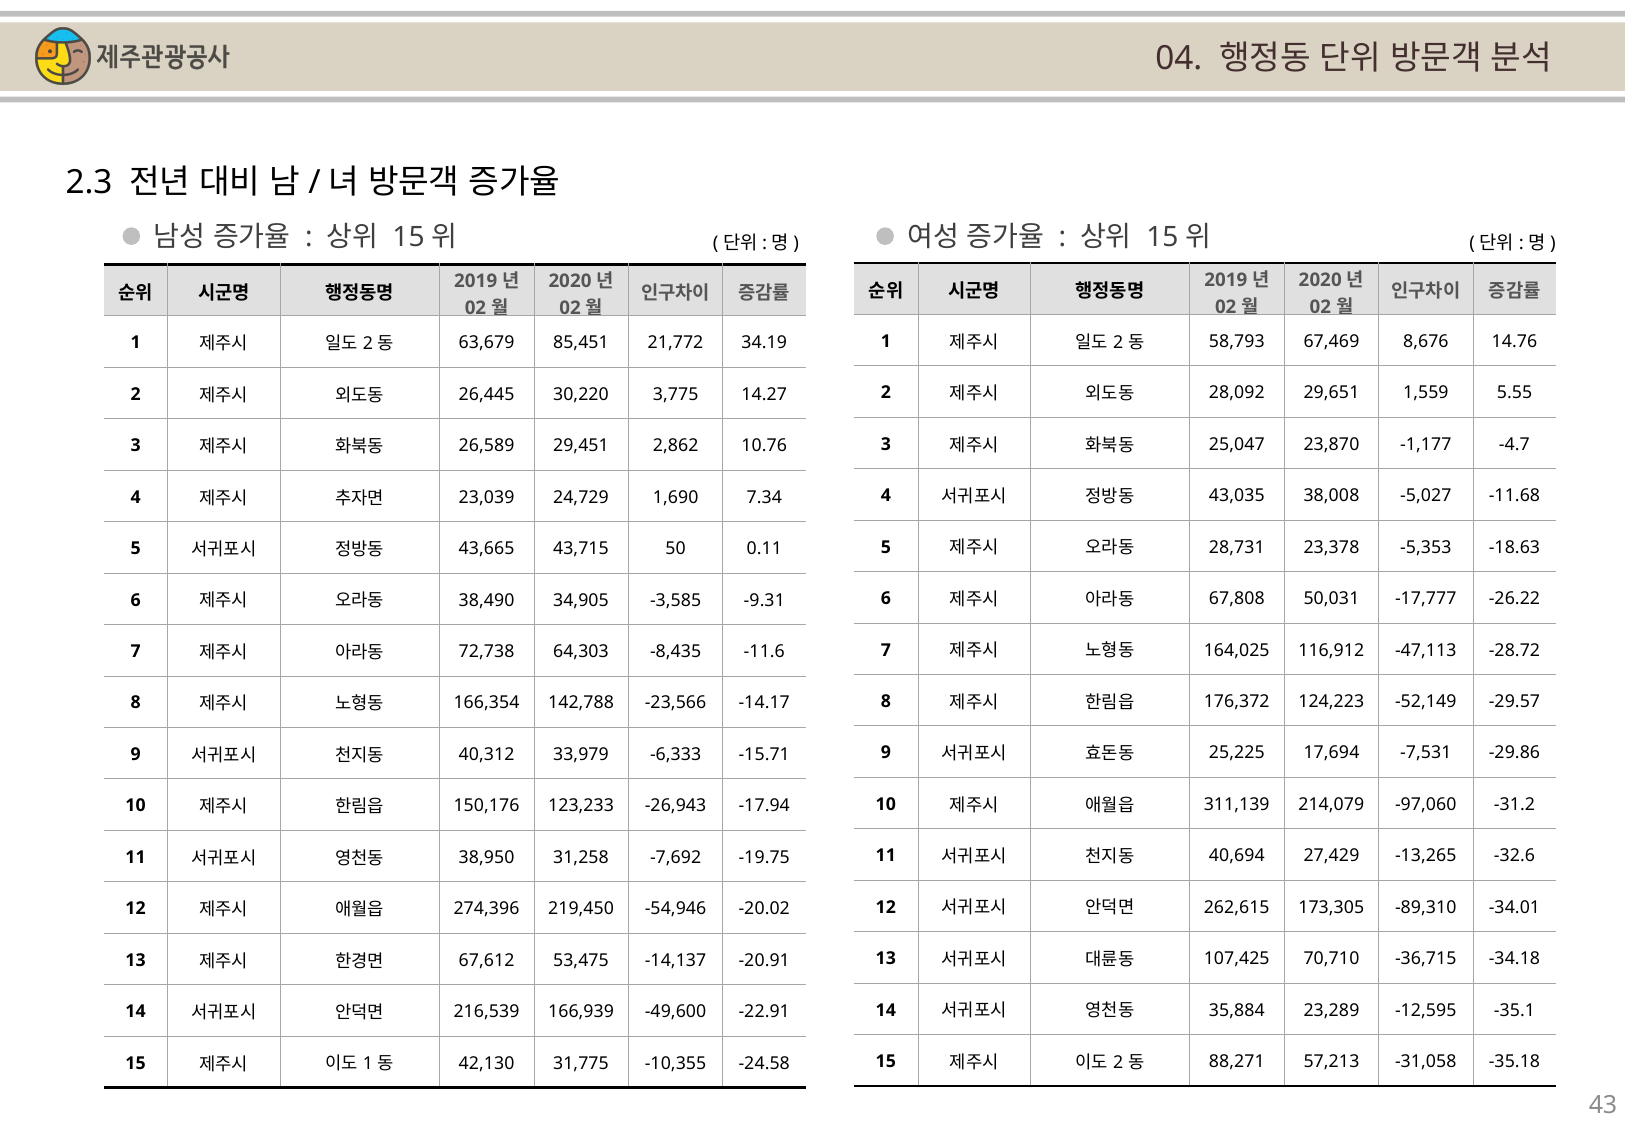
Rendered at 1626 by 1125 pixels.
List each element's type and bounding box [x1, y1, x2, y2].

table_cell [723, 471, 806, 521]
table_cell [1031, 726, 1189, 777]
table_cell [1190, 778, 1284, 828]
table_cell [281, 419, 439, 470]
table_cell [629, 728, 722, 778]
table_cell [1474, 418, 1556, 468]
table_cell [535, 368, 628, 418]
table_cell [629, 1037, 722, 1086]
table_cell [1031, 984, 1189, 1034]
table_cell [1190, 932, 1284, 983]
table_cell [1379, 366, 1473, 417]
table_cell [854, 469, 918, 520]
table_cell [723, 677, 806, 727]
table_cell [168, 882, 280, 933]
table_header [104, 266, 167, 315]
table_cell [535, 419, 628, 470]
table_cell [919, 1035, 1030, 1085]
table_cell [1285, 418, 1378, 468]
table_header [1474, 264, 1556, 314]
table_cell [919, 778, 1030, 828]
table_cell [854, 726, 918, 777]
table_cell [535, 574, 628, 624]
table_cell [535, 316, 628, 367]
table_cell [535, 471, 628, 521]
table_cell [919, 675, 1030, 725]
table_cell [1190, 726, 1284, 777]
table_cell [854, 366, 918, 417]
table_cell [723, 368, 806, 418]
table_cell [1379, 984, 1473, 1034]
table_cell [1379, 932, 1473, 983]
table_cell [104, 985, 167, 1036]
table_cell [104, 779, 167, 830]
table_cell [629, 316, 722, 367]
table_cell [723, 625, 806, 676]
table_cell [854, 932, 918, 983]
table_cell [1190, 881, 1284, 931]
table_cell [1190, 624, 1284, 674]
table_cell [1379, 469, 1473, 520]
table_cell [1190, 1035, 1284, 1085]
table_cell [854, 315, 918, 365]
table_cell [1474, 1035, 1556, 1063]
table_cell [919, 366, 1030, 417]
table_cell [1474, 881, 1556, 931]
table_cell [723, 419, 806, 470]
table_cell [1190, 675, 1284, 725]
table_cell [440, 419, 534, 470]
table_cell [1285, 881, 1378, 931]
table_cell [1190, 829, 1284, 880]
table_header [440, 266, 534, 315]
table_cell [1379, 521, 1473, 571]
table_cell [1190, 418, 1284, 468]
table_cell [440, 471, 534, 521]
text_box [1042, 28, 1595, 84]
table_cell [629, 419, 722, 470]
table_cell [854, 984, 918, 1034]
text_box [50, 152, 1144, 208]
table_cell [168, 831, 280, 881]
table_cell [281, 882, 439, 933]
text_box [121, 210, 472, 260]
table_cell [854, 778, 918, 828]
table_cell [281, 779, 439, 830]
table_cell [1379, 572, 1473, 623]
table_cell [1031, 366, 1189, 417]
table_cell [1474, 726, 1556, 777]
table_cell [1031, 572, 1189, 623]
table_cell [104, 882, 167, 933]
table_cell [440, 934, 534, 984]
table_cell [1190, 469, 1284, 520]
table_cell [281, 934, 439, 984]
table_cell [440, 316, 534, 367]
table_cell [1379, 778, 1473, 828]
table_cell [1285, 572, 1378, 623]
table_cell [440, 625, 534, 676]
table_cell [104, 471, 167, 521]
table_cell [919, 881, 1030, 931]
table_cell [440, 779, 534, 830]
table_cell [1474, 572, 1556, 623]
table_cell [629, 368, 722, 418]
table_cell [1379, 675, 1473, 725]
table_cell [168, 419, 280, 470]
table_cell [440, 831, 534, 881]
table_cell [1285, 932, 1378, 983]
table_cell [535, 934, 628, 984]
table_cell [168, 1037, 280, 1086]
table_cell [629, 831, 722, 881]
table_cell [440, 728, 534, 778]
table_cell [535, 728, 628, 778]
table_cell [1285, 675, 1378, 725]
table_cell [919, 521, 1030, 571]
table_cell [1031, 624, 1189, 674]
table_cell [1474, 675, 1556, 725]
table_cell [629, 522, 722, 573]
table_cell [1285, 315, 1378, 365]
table_header [168, 266, 280, 315]
table_cell [723, 1037, 806, 1086]
table_header [1031, 264, 1189, 314]
table_cell [281, 677, 439, 727]
text_box [1454, 223, 1571, 261]
table_cell [1379, 315, 1473, 365]
table_cell [535, 831, 628, 881]
table_cell [1285, 624, 1378, 674]
table_cell [629, 471, 722, 521]
table_cell [1474, 366, 1556, 417]
table_cell [1474, 829, 1556, 880]
table_cell [854, 675, 918, 725]
table_header [854, 264, 918, 314]
table_cell [104, 1037, 167, 1086]
table_cell [854, 1035, 918, 1085]
table_cell [1285, 366, 1378, 417]
table_cell [104, 934, 167, 984]
table_cell [919, 572, 1030, 623]
table_cell [281, 368, 439, 418]
table_cell [1285, 726, 1378, 777]
table_cell [1190, 984, 1284, 1034]
table_cell [629, 985, 722, 1036]
table_cell [723, 316, 806, 367]
table_cell [1031, 932, 1189, 983]
table_cell [104, 522, 167, 573]
table_cell [1285, 778, 1378, 828]
table_cell [1379, 881, 1473, 931]
table_cell [440, 574, 534, 624]
table_header [1285, 264, 1378, 314]
table_cell [440, 882, 534, 933]
table_cell [168, 368, 280, 418]
table_cell [168, 779, 280, 830]
table_cell [629, 779, 722, 830]
table_cell [440, 677, 534, 727]
table_cell [629, 934, 722, 984]
table_cell [723, 934, 806, 984]
table_cell [535, 625, 628, 676]
table_cell [854, 572, 918, 623]
table_cell [1190, 366, 1284, 417]
table_cell [104, 368, 167, 418]
table_header [723, 266, 806, 315]
table_cell [440, 1037, 534, 1086]
table_cell [1190, 521, 1284, 571]
table_cell [1474, 624, 1556, 674]
table_cell [1190, 315, 1284, 365]
table_cell [1285, 521, 1378, 571]
table_cell [629, 625, 722, 676]
table_cell [854, 829, 918, 880]
table_cell [281, 831, 439, 881]
table_cell [281, 471, 439, 521]
table_cell [919, 726, 1030, 777]
table_cell [629, 574, 722, 624]
table_cell [440, 522, 534, 573]
table_cell [168, 574, 280, 624]
table_cell [440, 985, 534, 1036]
table_cell [168, 934, 280, 984]
table_cell [723, 985, 806, 1036]
table_cell [1190, 572, 1284, 623]
table_cell [168, 522, 280, 573]
table_cell [168, 316, 280, 367]
table_cell [104, 316, 167, 367]
table_cell [919, 469, 1030, 520]
table_cell [104, 728, 167, 778]
table_cell [104, 625, 167, 676]
table_cell [535, 985, 628, 1036]
table_cell [919, 315, 1030, 365]
table_cell [281, 625, 439, 676]
table_cell [1031, 675, 1189, 725]
table_cell [723, 831, 806, 881]
table_cell [1031, 521, 1189, 571]
table_cell [535, 522, 628, 573]
text_box [875, 210, 1226, 260]
table_cell [1379, 726, 1473, 777]
table_cell [168, 677, 280, 727]
table_cell [281, 316, 439, 367]
table_cell [104, 419, 167, 470]
table_header [1190, 264, 1284, 314]
table_cell [281, 985, 439, 1036]
picture [31, 26, 232, 87]
table_cell [1474, 984, 1556, 1034]
table_cell [1031, 1035, 1189, 1085]
table_cell [1285, 1035, 1378, 1063]
table_cell [168, 471, 280, 521]
table_cell [1031, 829, 1189, 880]
table_cell [535, 882, 628, 933]
table_cell [854, 881, 918, 931]
table_cell [723, 574, 806, 624]
table_cell [629, 677, 722, 727]
table_cell [629, 882, 722, 933]
table_cell [535, 779, 628, 830]
table_cell [1474, 315, 1556, 365]
table_cell [919, 829, 1030, 880]
table_cell [281, 1037, 439, 1086]
table_cell [854, 624, 918, 674]
table_cell [535, 677, 628, 727]
table_cell [1031, 315, 1189, 365]
table_cell [1379, 624, 1473, 674]
table_cell [104, 831, 167, 881]
table_cell [440, 368, 534, 418]
table_cell [1474, 932, 1556, 983]
table_cell [168, 985, 280, 1036]
table_cell [168, 728, 280, 778]
table_cell [1285, 469, 1378, 520]
table_cell [723, 522, 806, 573]
table_header [281, 266, 439, 315]
table_cell [1379, 418, 1473, 468]
table_header [919, 264, 1030, 314]
table_cell [1031, 881, 1189, 931]
table_header [1379, 264, 1473, 314]
text_box [698, 223, 814, 261]
table_cell [854, 418, 918, 468]
table_cell [1379, 1035, 1473, 1063]
table_cell [104, 677, 167, 727]
table_cell [1474, 778, 1556, 828]
slide_number [1251, 1063, 1618, 1123]
table_cell [723, 779, 806, 830]
table_cell [919, 984, 1030, 1034]
table_cell [723, 882, 806, 933]
table_cell [1031, 418, 1189, 468]
table_cell [1031, 469, 1189, 520]
table_cell [281, 522, 439, 573]
table_cell [535, 1037, 628, 1086]
table_cell [1285, 829, 1378, 880]
table_cell [919, 932, 1030, 983]
table_cell [1379, 829, 1473, 880]
table_cell [168, 625, 280, 676]
table_cell [281, 574, 439, 624]
table_header [629, 266, 722, 315]
table_cell [1285, 984, 1378, 1034]
table_cell [104, 574, 167, 624]
table_cell [281, 728, 439, 778]
table_cell [1031, 778, 1189, 828]
table_cell [919, 624, 1030, 674]
table_header [535, 266, 628, 315]
table_cell [854, 521, 918, 571]
table_cell [919, 418, 1030, 468]
table_cell [723, 728, 806, 778]
table_cell [1474, 469, 1556, 520]
table_cell [1474, 521, 1556, 571]
